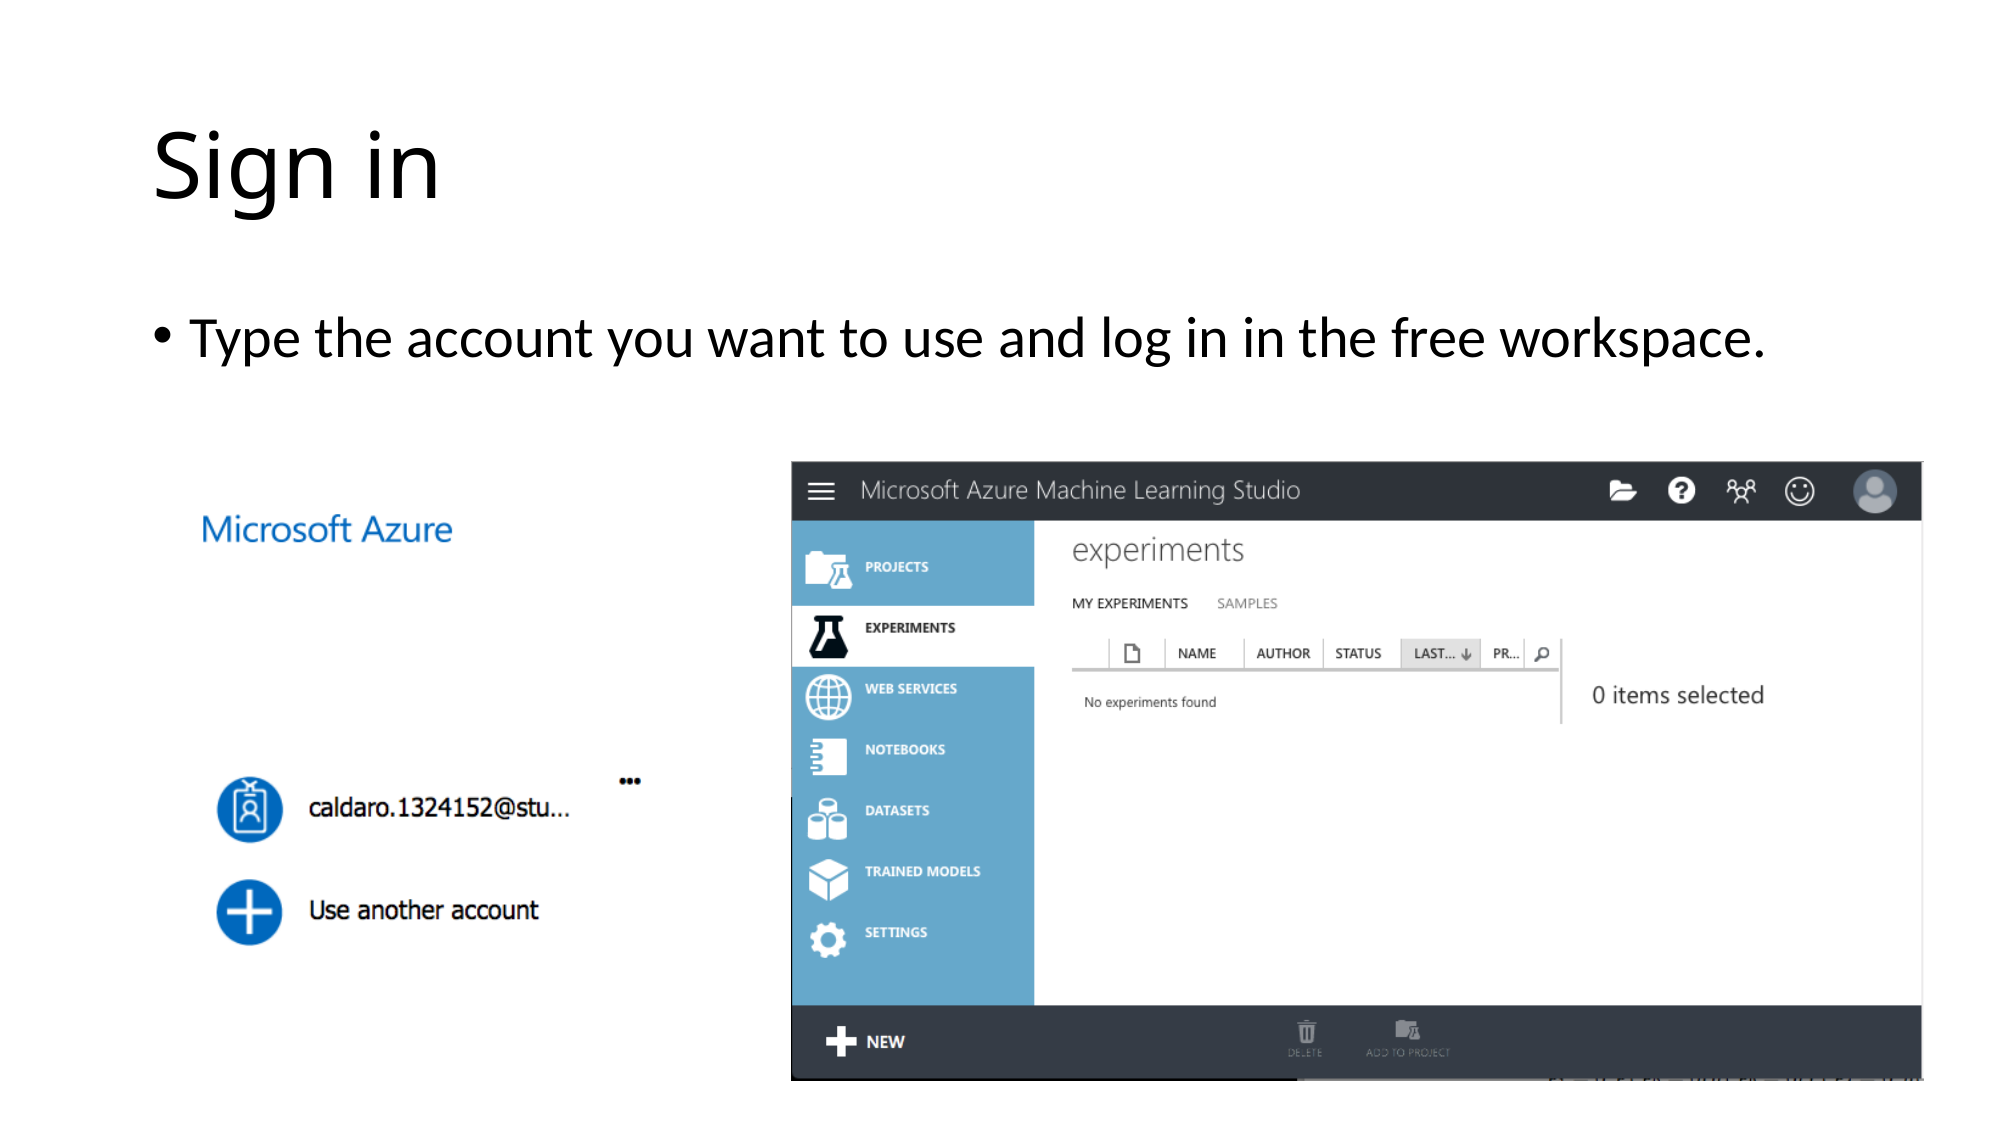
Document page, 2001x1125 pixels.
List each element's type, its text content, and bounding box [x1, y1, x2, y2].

picture [137, 501, 754, 1014]
picture [791, 461, 1924, 1081]
list Type the account you want to use and log in in the free workspace. [137, 299, 1924, 462]
title Sign in [137, 59, 1863, 278]
